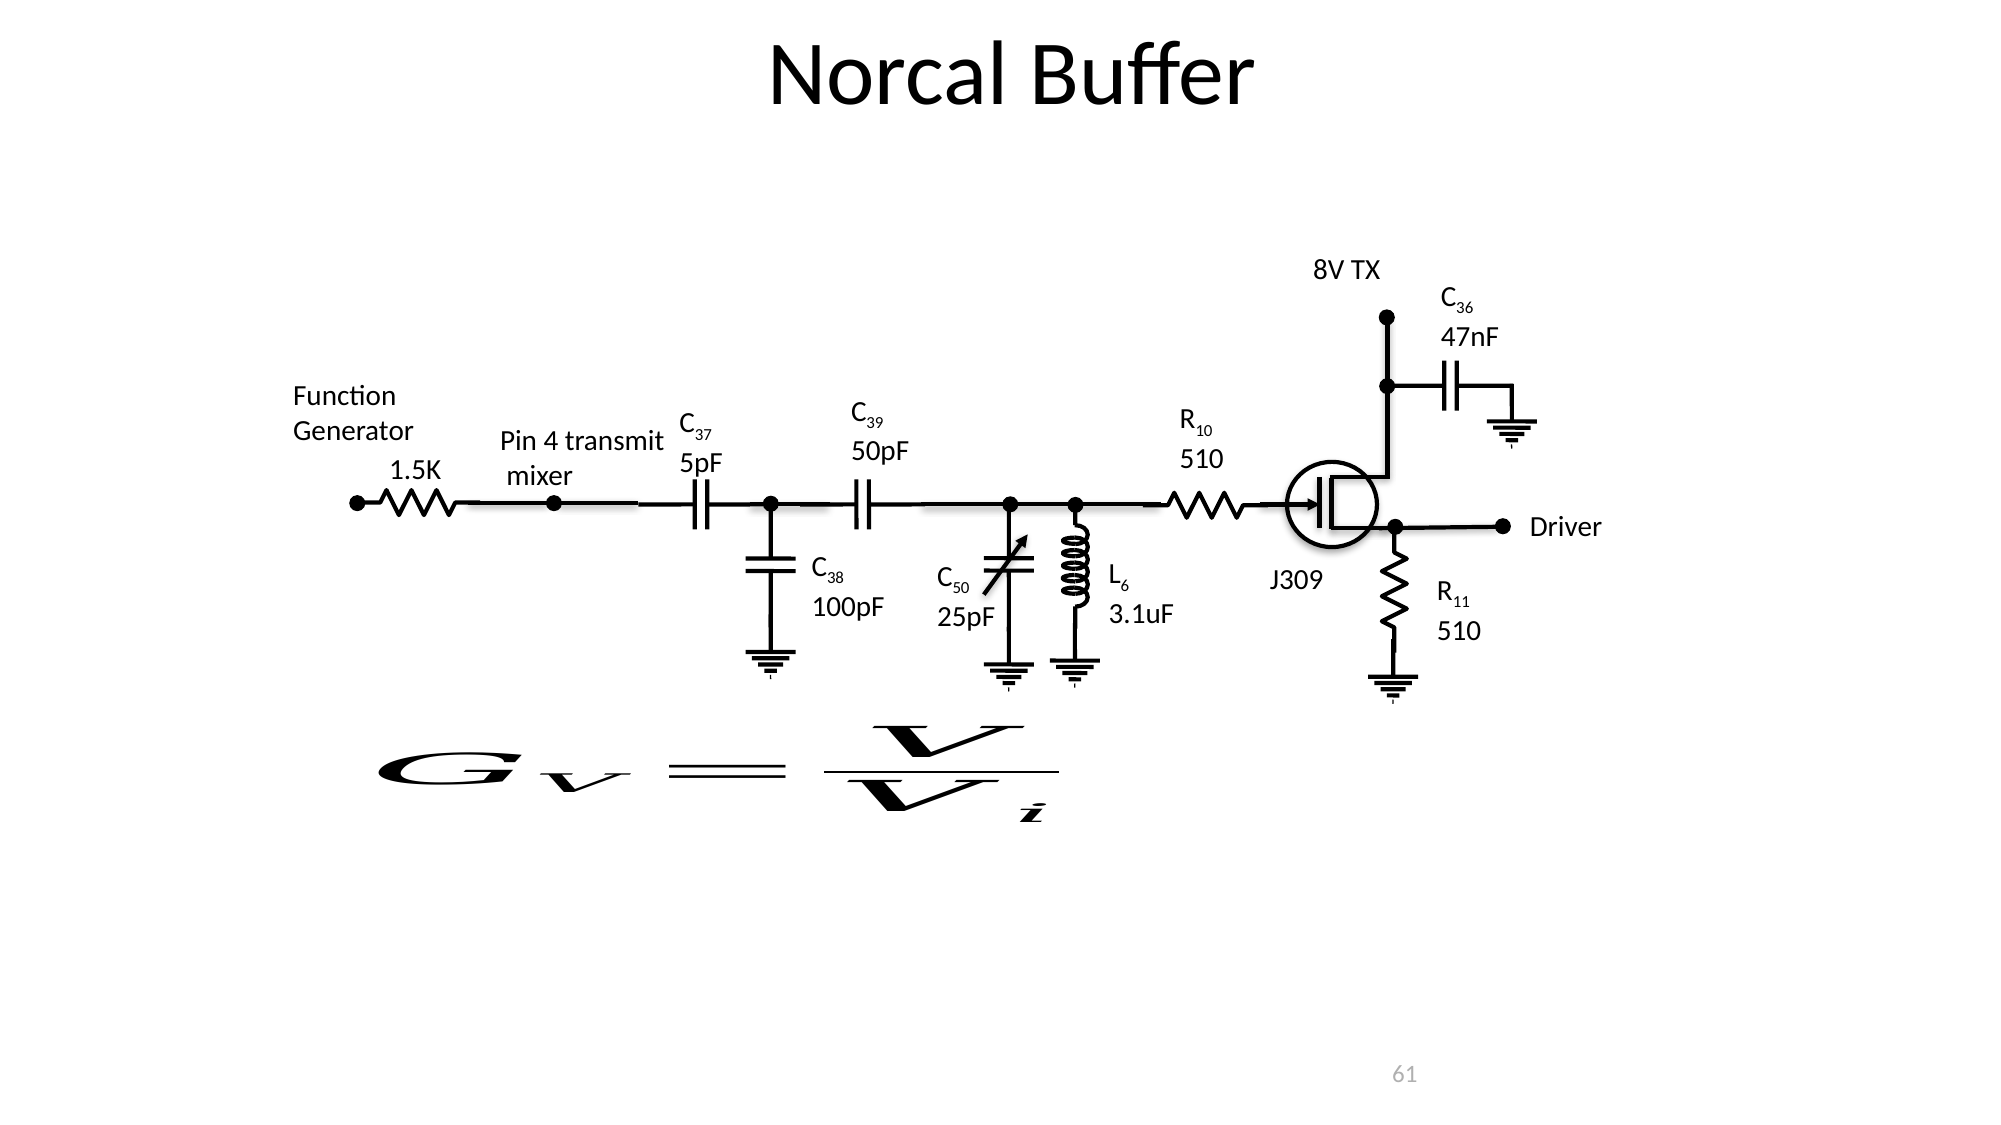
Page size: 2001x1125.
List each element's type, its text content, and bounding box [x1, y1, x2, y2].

text_box Norcal Buffer [42, 12, 1982, 123]
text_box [285, 243, 1714, 702]
slide_number 61 [1074, 738, 1425, 1125]
